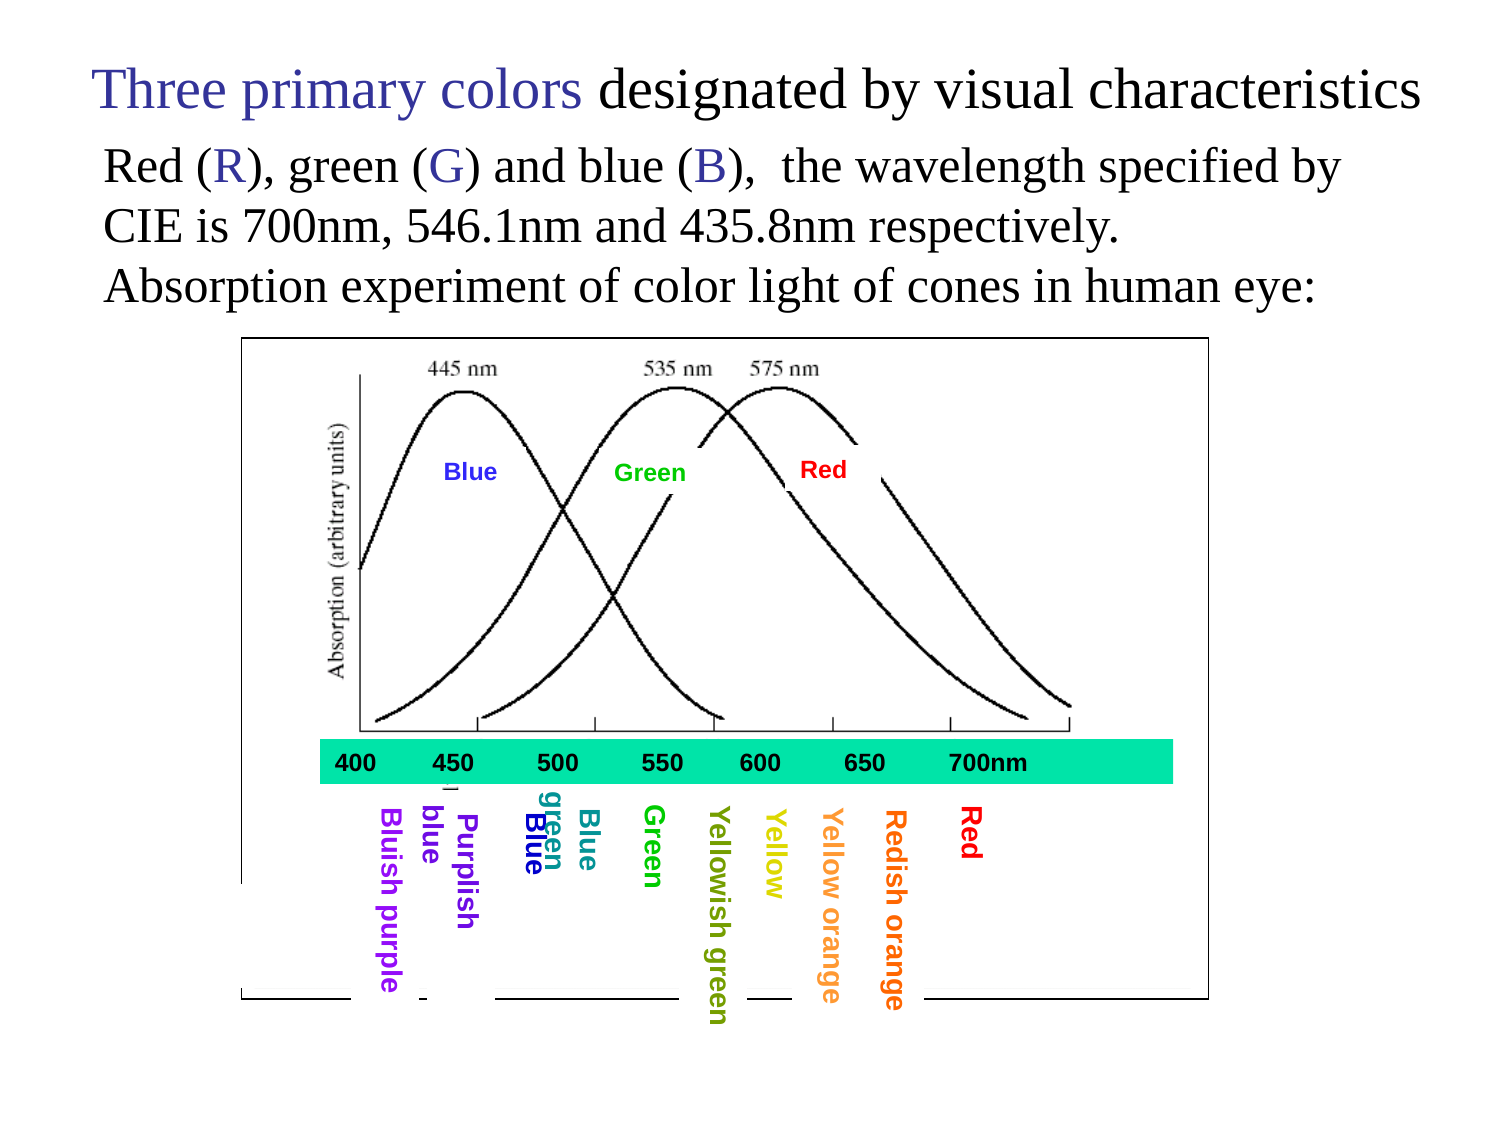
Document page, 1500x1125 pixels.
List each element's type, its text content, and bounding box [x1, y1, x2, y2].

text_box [241, 338, 1209, 1048]
text_box Red (R), green (G) and blue (B), the wavelength specified by CIE is 700nm, 546.1nm and 435.8nm respectively. Absorption experiment of color light of cones in human eye: [88, 125, 1439, 321]
text_box Three primary colors designated by visual characteristics [76, 42, 1467, 128]
